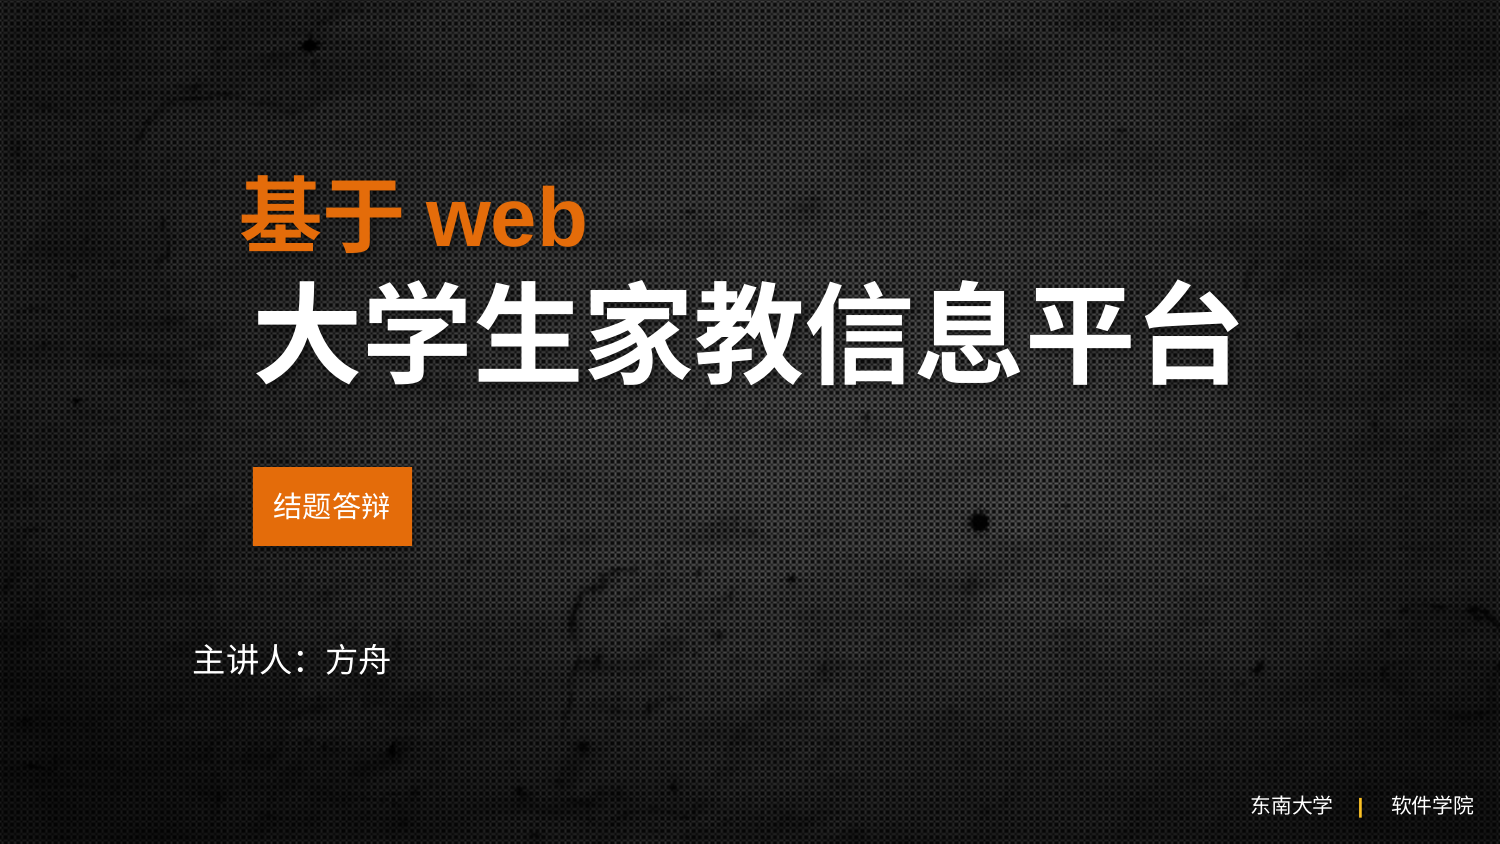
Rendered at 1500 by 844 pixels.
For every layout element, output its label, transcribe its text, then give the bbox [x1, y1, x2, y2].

text_box 结题答辩 [258, 481, 407, 532]
text_box [252, 466, 413, 547]
text_box 大学生家教信息平台 [237, 257, 1262, 405]
text_box 基于web [224, 155, 603, 271]
picture [0, 0, 1500, 844]
text_box 东南大学 | 软件学院 [1177, 785, 1490, 826]
text_box 主讲人：方舟 [177, 628, 520, 687]
